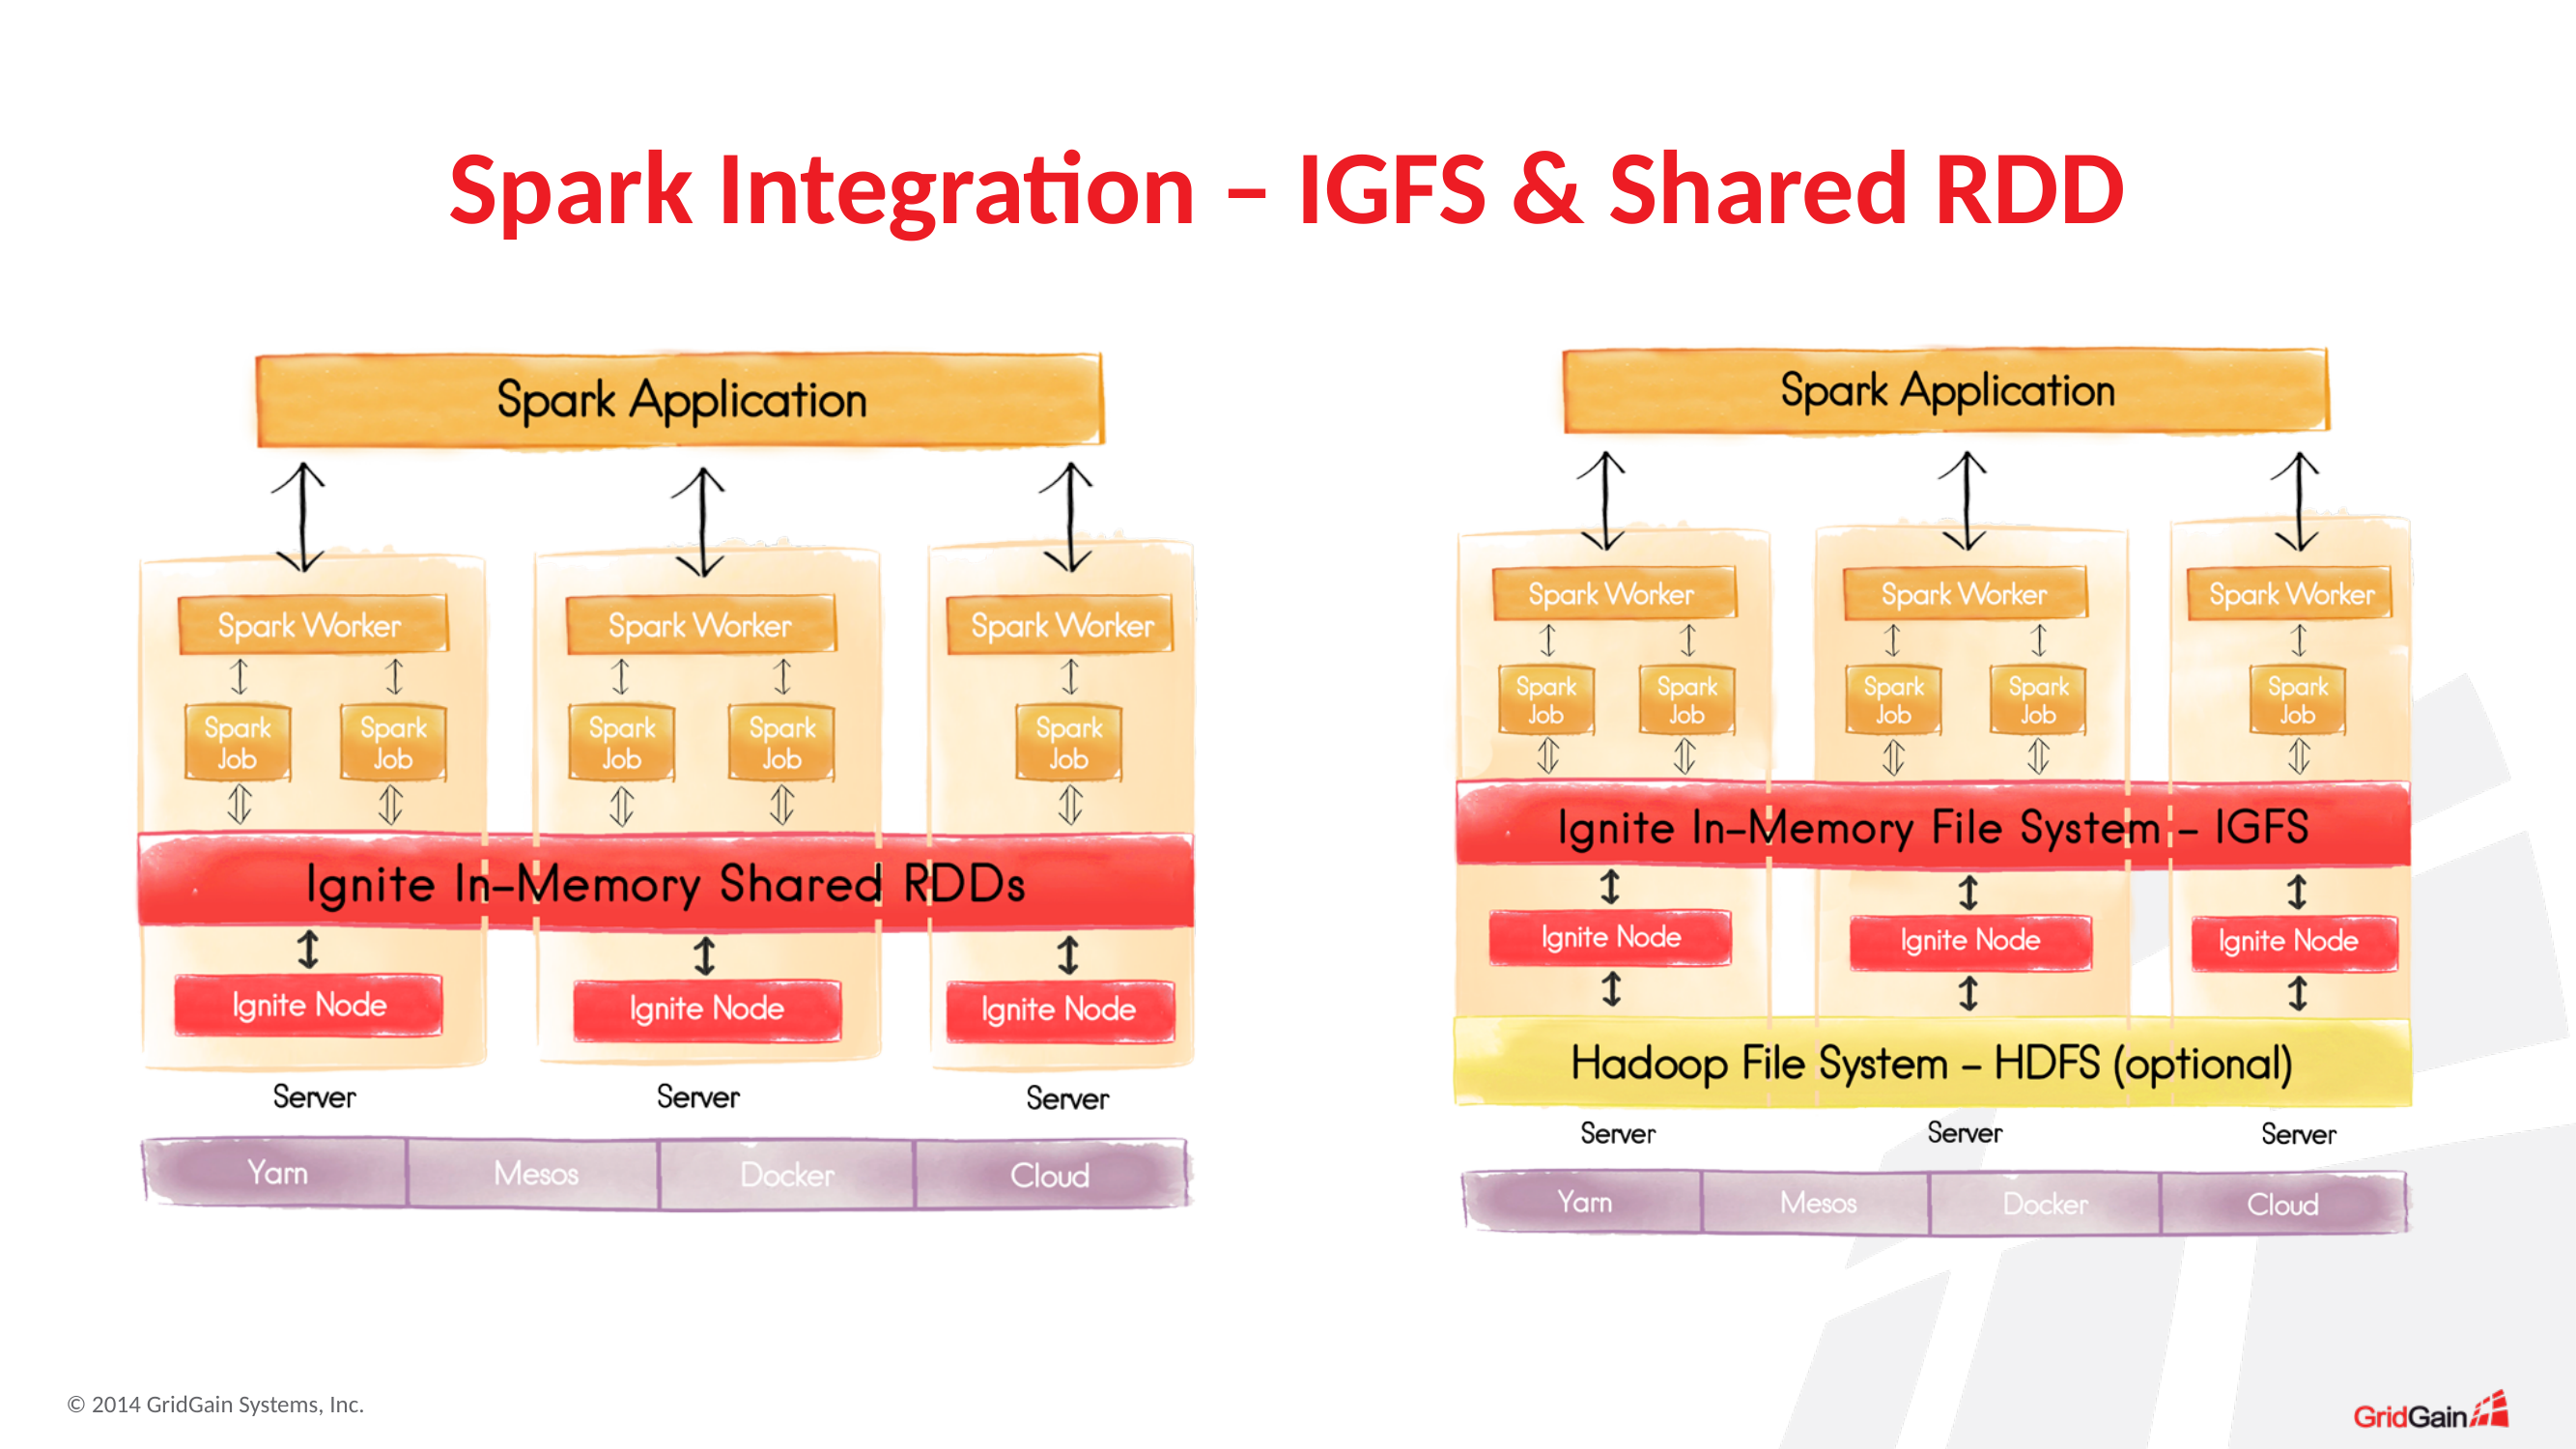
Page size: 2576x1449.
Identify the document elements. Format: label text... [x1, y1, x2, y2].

picture [2354, 1388, 2509, 1429]
title Spark Integration – IGFS & Shared RDD [418, 62, 2158, 301]
picture [76, 300, 1262, 1276]
picture [1400, 300, 2473, 1306]
